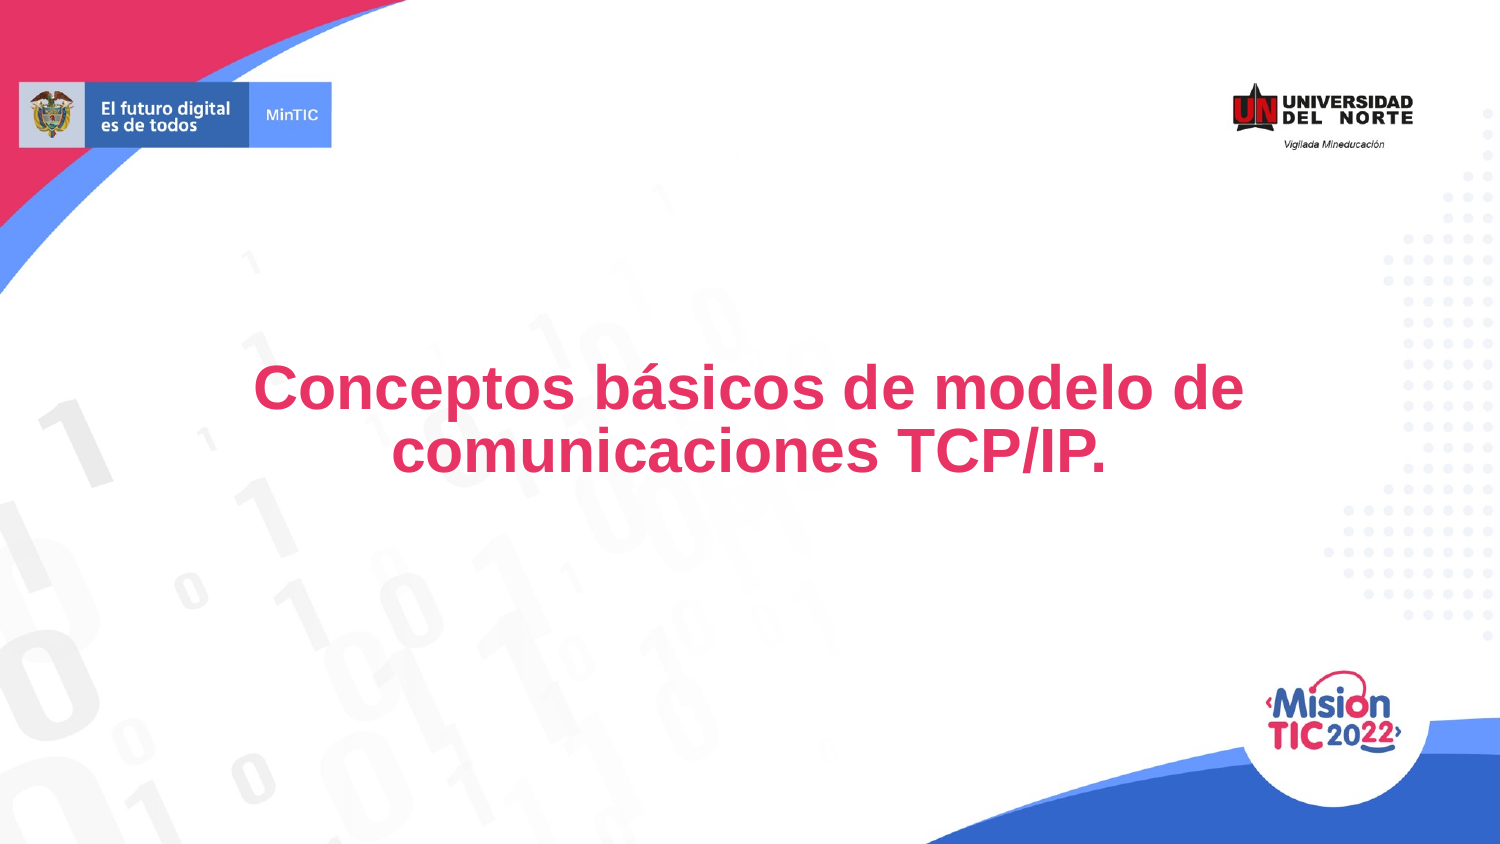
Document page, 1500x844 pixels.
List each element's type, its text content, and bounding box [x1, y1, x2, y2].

picture [0, 0, 1500, 844]
text_box Conceptos básicos de modelo de comunicaciones TCP/IP. [210, 351, 1289, 493]
